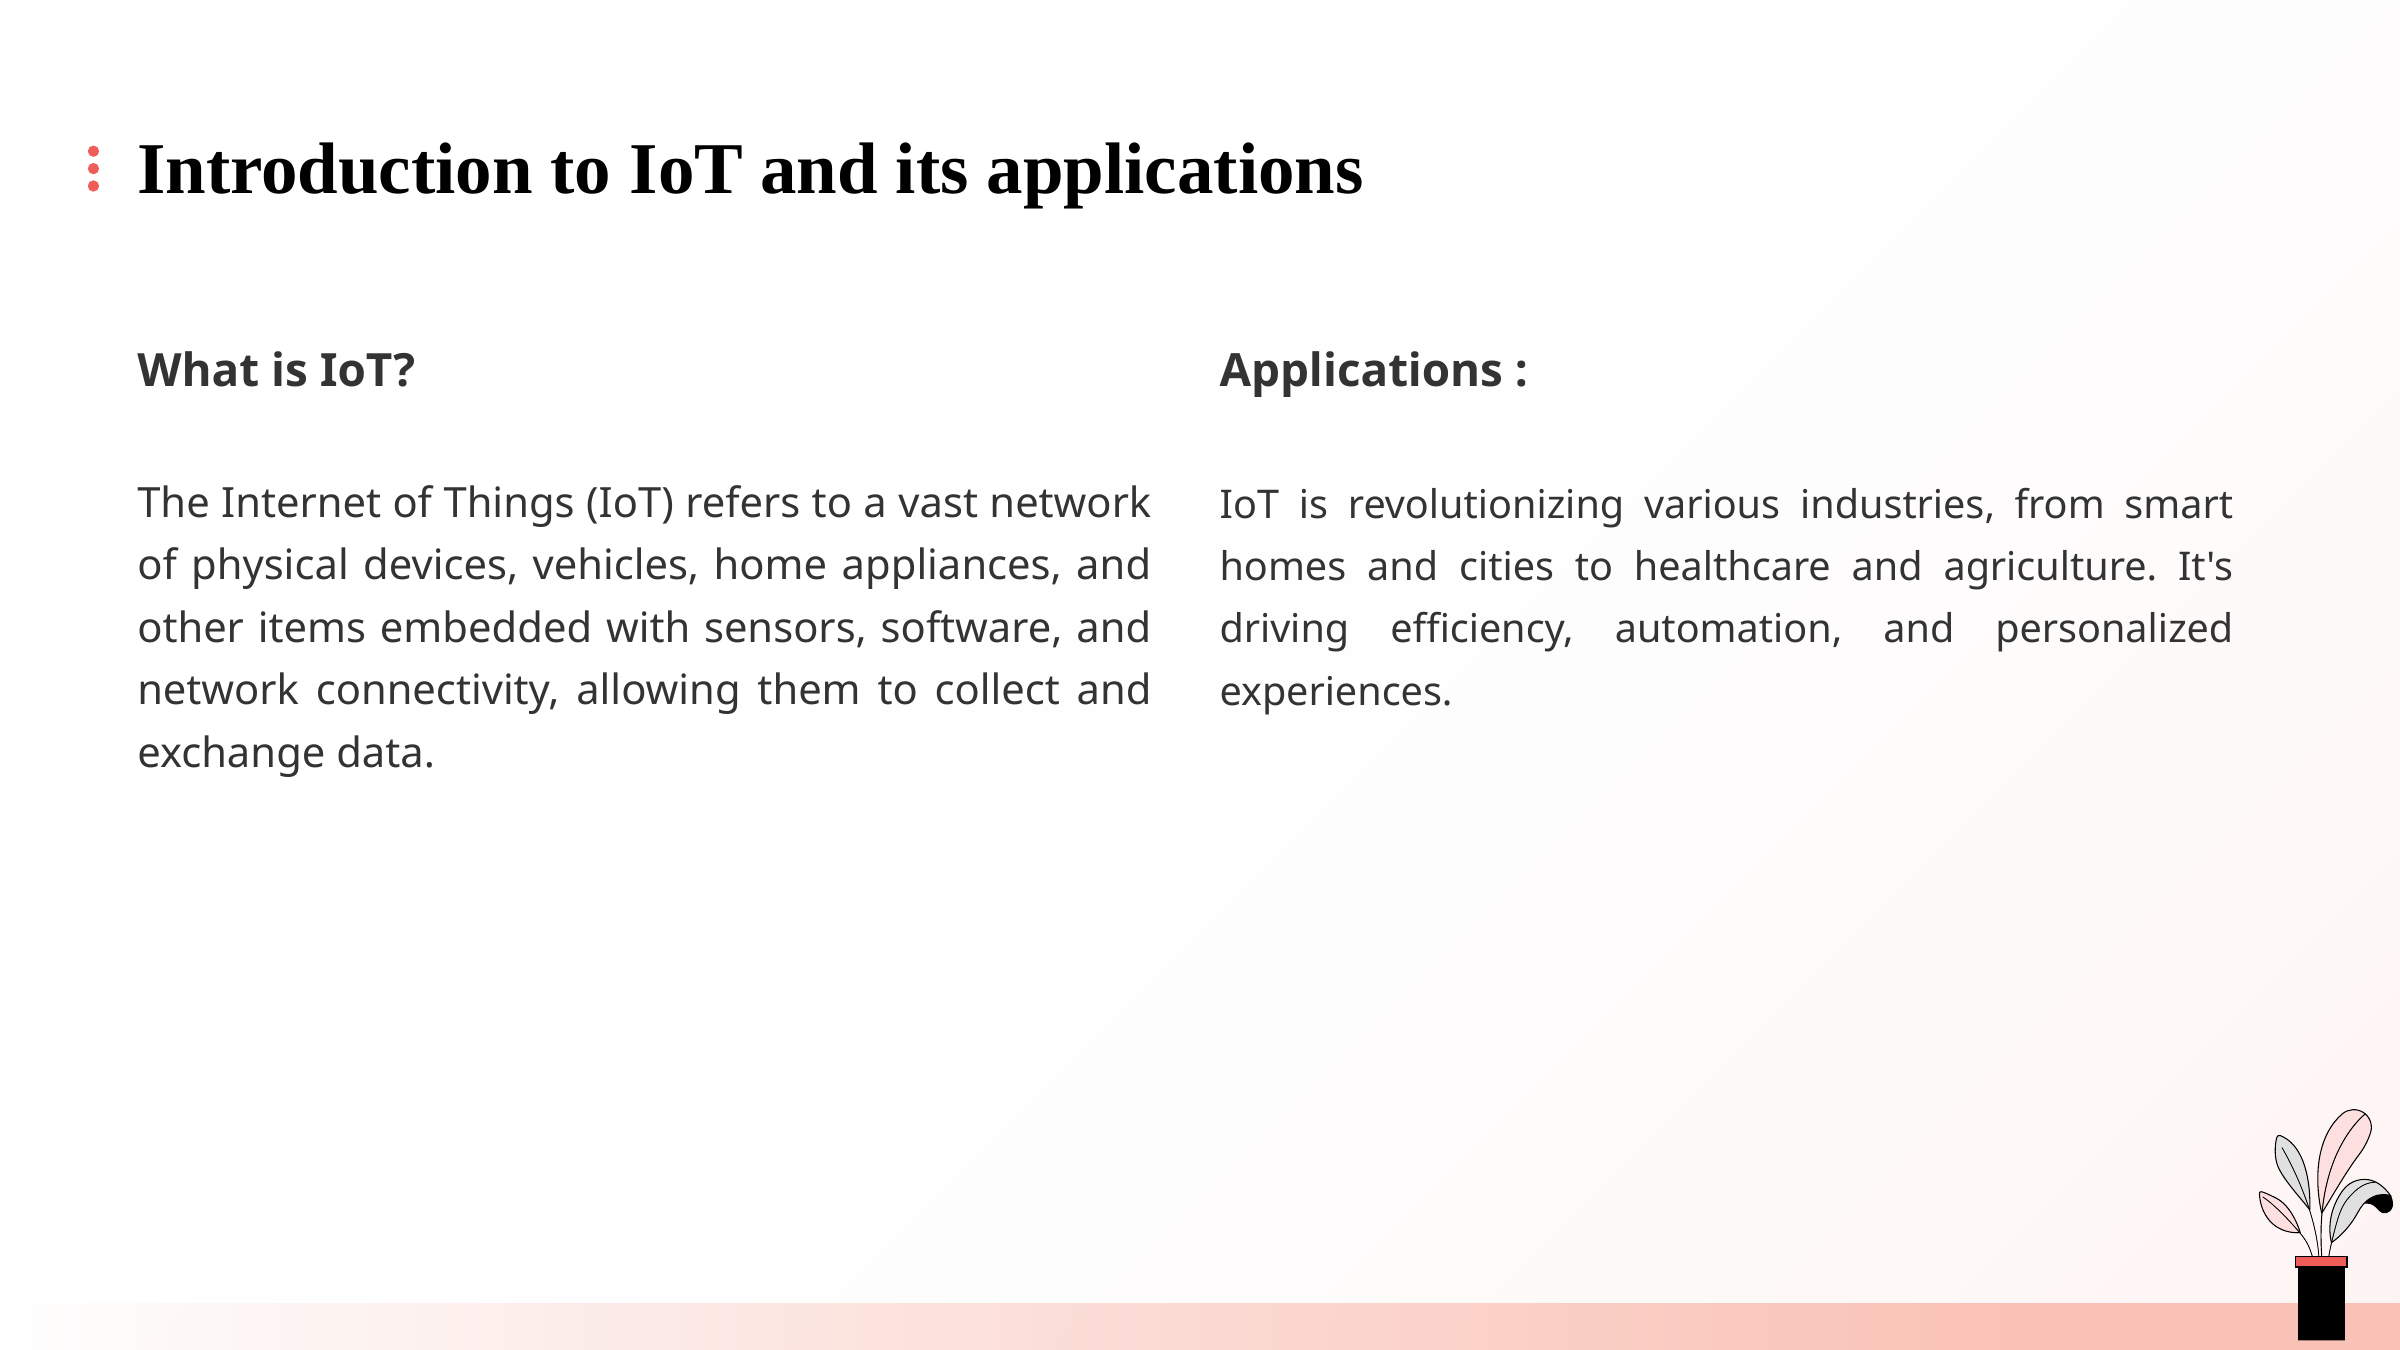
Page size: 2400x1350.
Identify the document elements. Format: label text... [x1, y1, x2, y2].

text_box IoT is revolutionizing various industries, from smart homes and cities to healthcare and agriculture. It's driving efficiency, automation, and personalized experiences. [1219, 463, 2235, 652]
text_box What is IoT? [137, 338, 600, 397]
text_box The Internet of Things (IoT) refers to a vast network of physical devices, vehicles, home appliances, and other items embedded with sensors, software, and network connectivity, allowing them to collect and exchange data. [137, 463, 1152, 715]
text_box Applications : [1219, 338, 1682, 397]
text_box Introduction to IoT and its applications [137, 93, 1930, 210]
